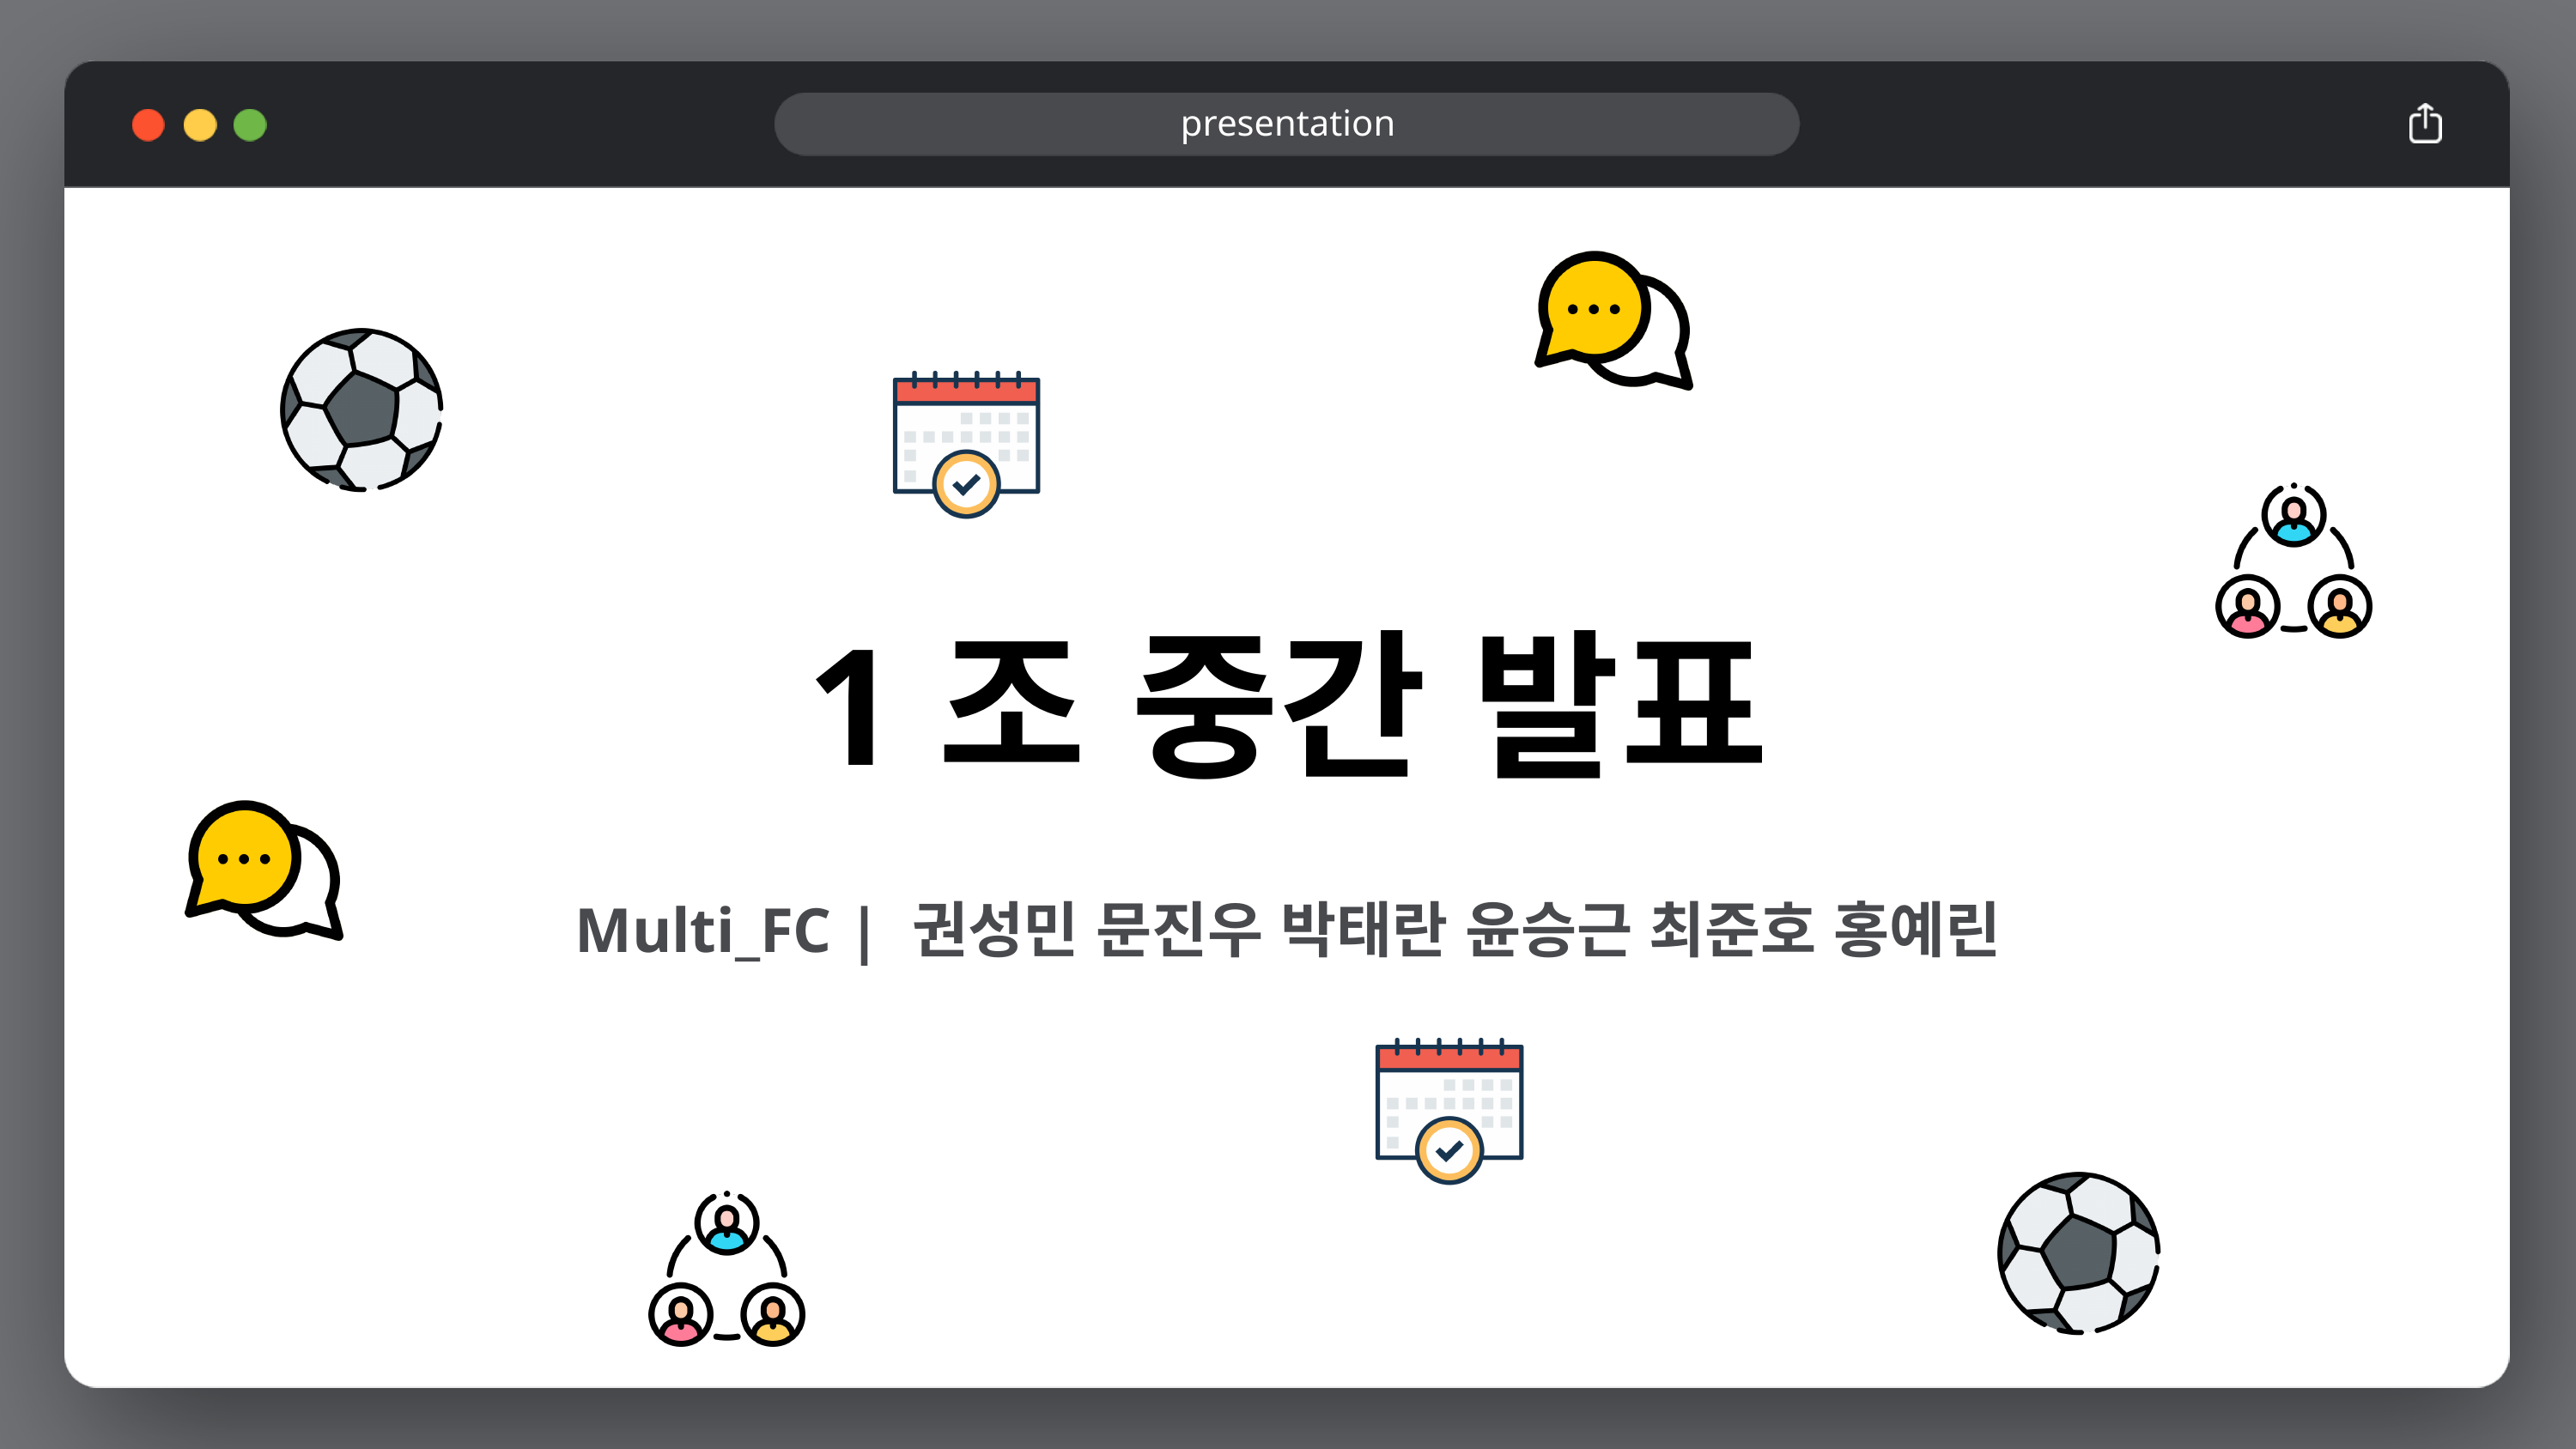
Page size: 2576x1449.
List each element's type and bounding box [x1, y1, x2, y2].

picture [64, 60, 2511, 1388]
